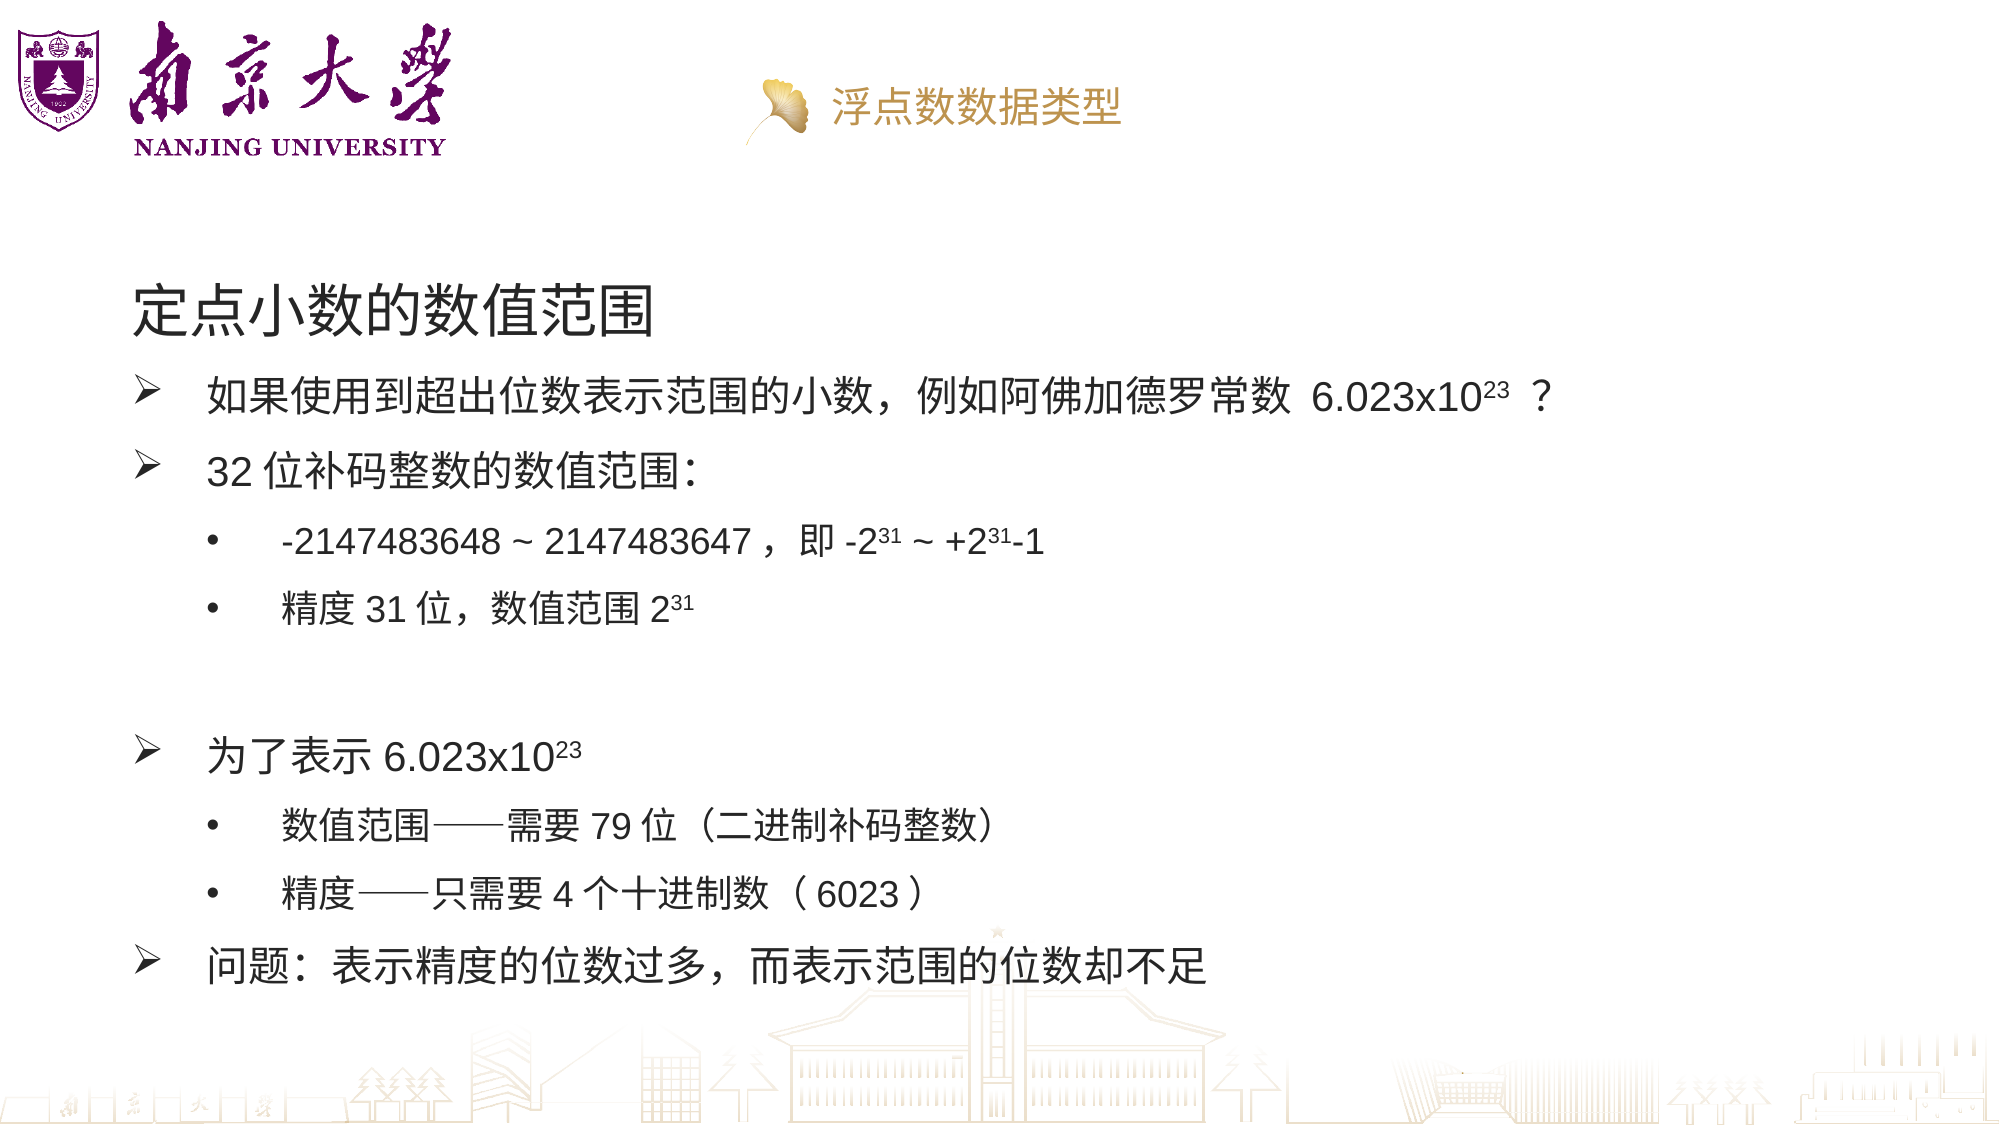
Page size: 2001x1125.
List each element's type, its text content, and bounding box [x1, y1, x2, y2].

text_box 浮点数数据类型 [816, 73, 1226, 139]
picture [731, 64, 830, 169]
text_box 定点小数的数值范围 如果使用到超出位数表示范围的小数，例如阿佛加德罗常数 6.023x1023 ？ 32位补码整数的数值范围： -2147483648 ~ 2147483647，即-231 ~ +231-1 精度31位，数值范围231 为了表示6.023x1023 数值范围——需要79位（二进制补码整数） 精度——只需要4个十进制数（6023） 问题：表示精度的位数过多，而表示范围的位数却不足 [116, 249, 1819, 997]
picture [18, 21, 451, 160]
